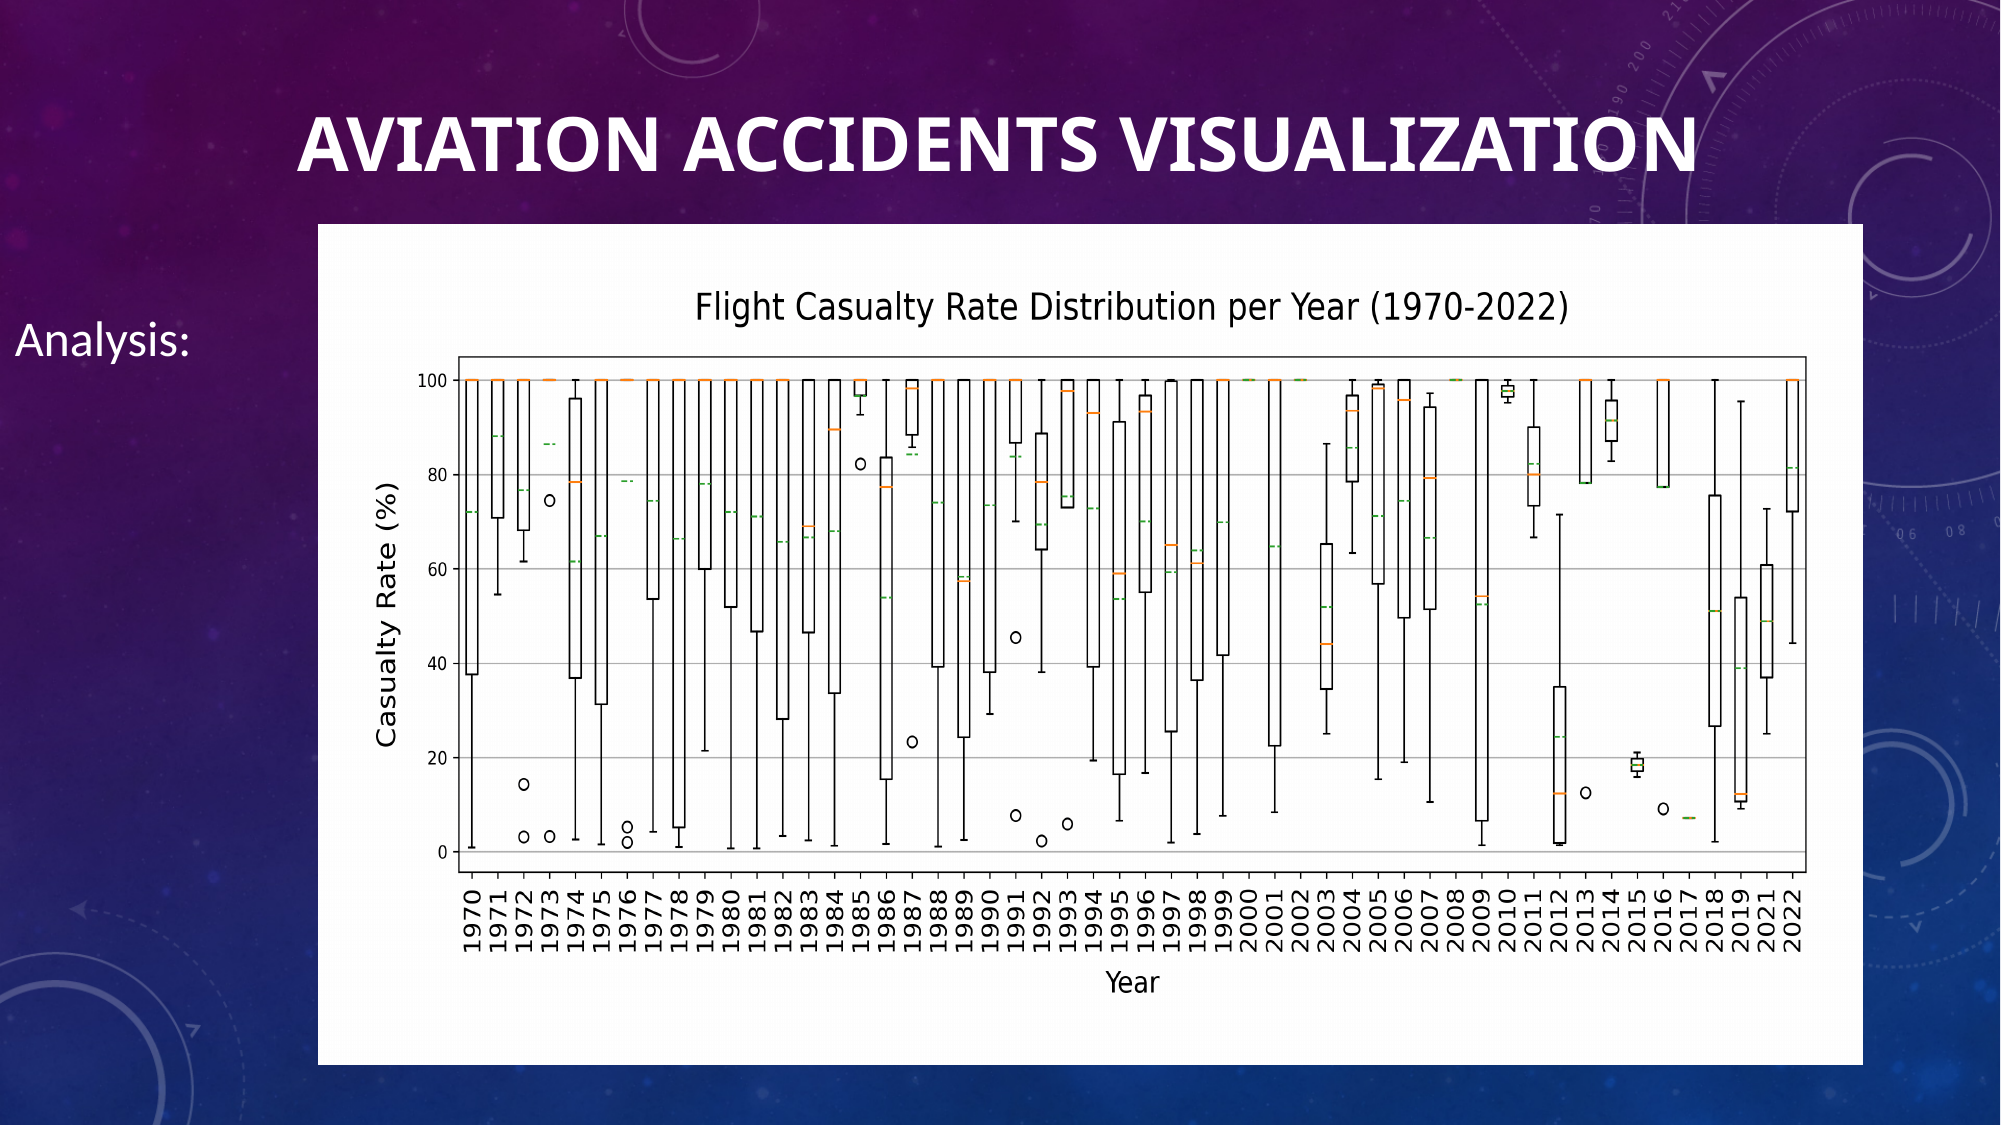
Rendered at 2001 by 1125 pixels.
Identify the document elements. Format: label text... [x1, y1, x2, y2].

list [317, 223, 1863, 1066]
text_box Analysis: [0, 299, 311, 374]
title Aviation Accidents Visualization [137, 59, 1863, 225]
picture [0, 0, 2001, 1125]
